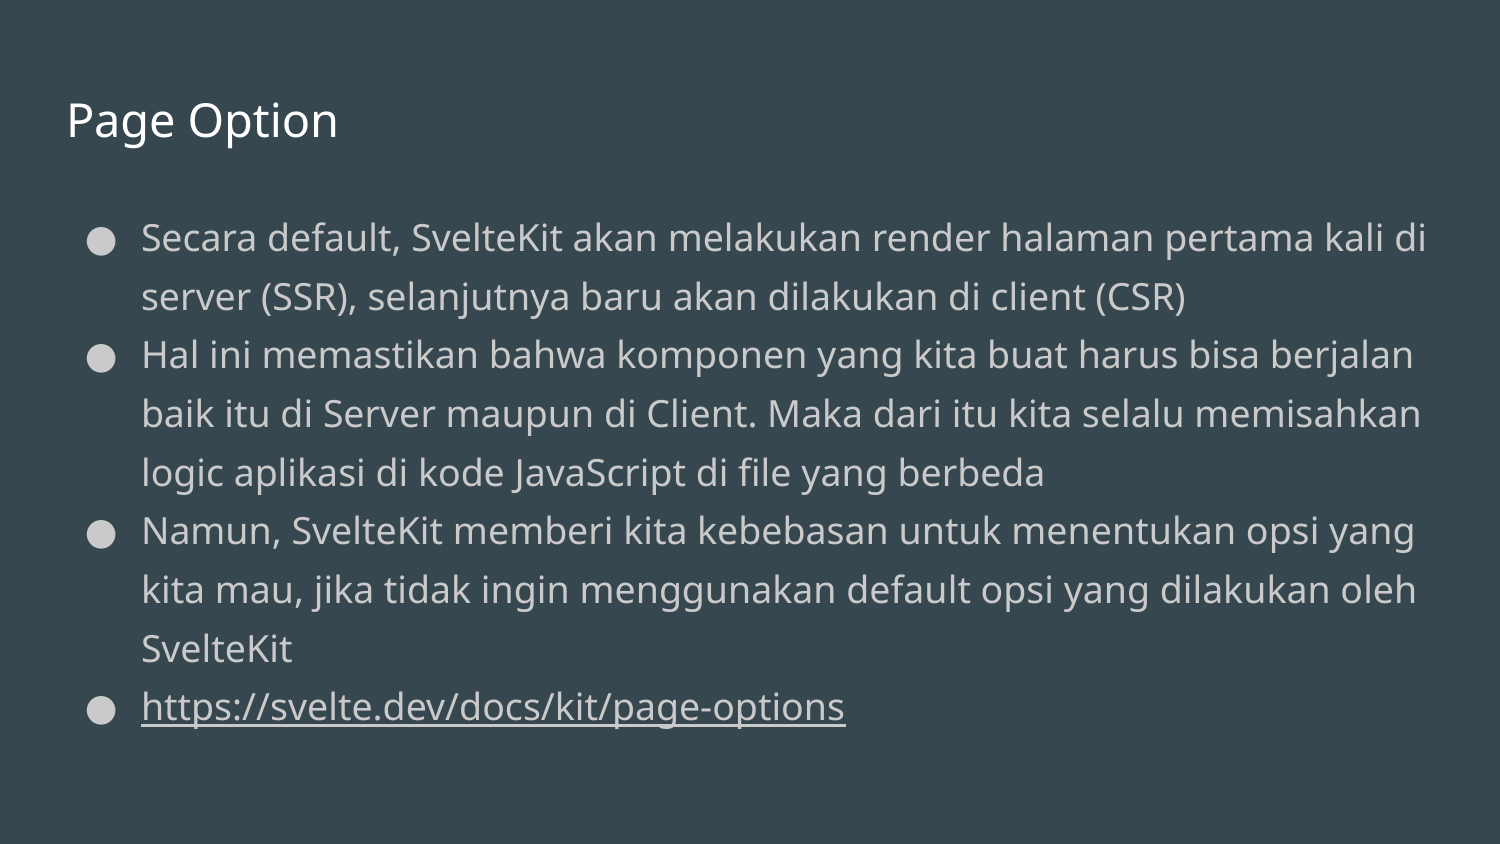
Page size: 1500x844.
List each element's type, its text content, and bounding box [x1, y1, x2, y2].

list Secara default, SvelteKit akan melakukan render halaman pertama kali di server (SSR), selanjutnya baru akan dilakukan di client (CSR) Hal ini memastikan bahwa komponen yang kita buat harus bisa berjalan baik itu di Server maupun di Client. Maka dari itu kita selalu memisahkan logic aplikasi di kode JavaScript di file yang berbeda Namun, SvelteKit memberi kita kebebasan untuk menentukan opsi yang kita mau, jika tidak ingin menggunakan default opsi yang dilakukan oleh SvelteKit https://svelte.dev/docs/kit/page-options [51, 189, 1449, 750]
title Page Option [51, 72, 1449, 167]
